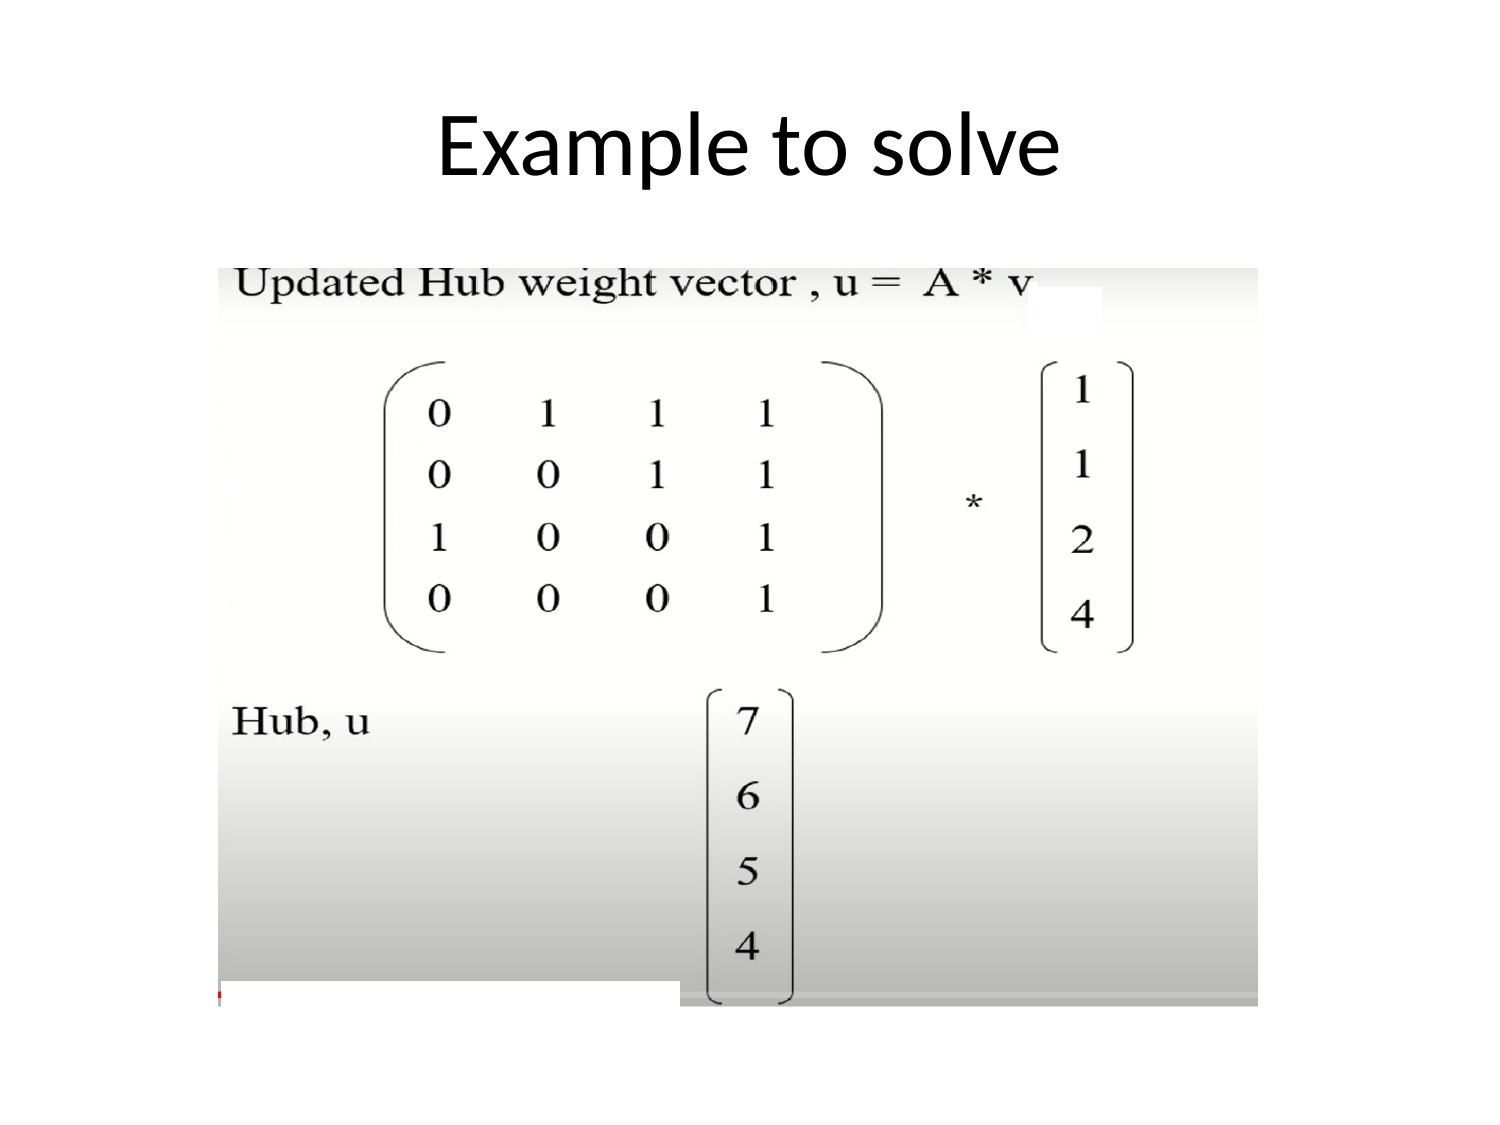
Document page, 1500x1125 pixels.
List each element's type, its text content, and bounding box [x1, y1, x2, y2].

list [218, 268, 1259, 1012]
title Example to solve [75, 45, 1425, 233]
